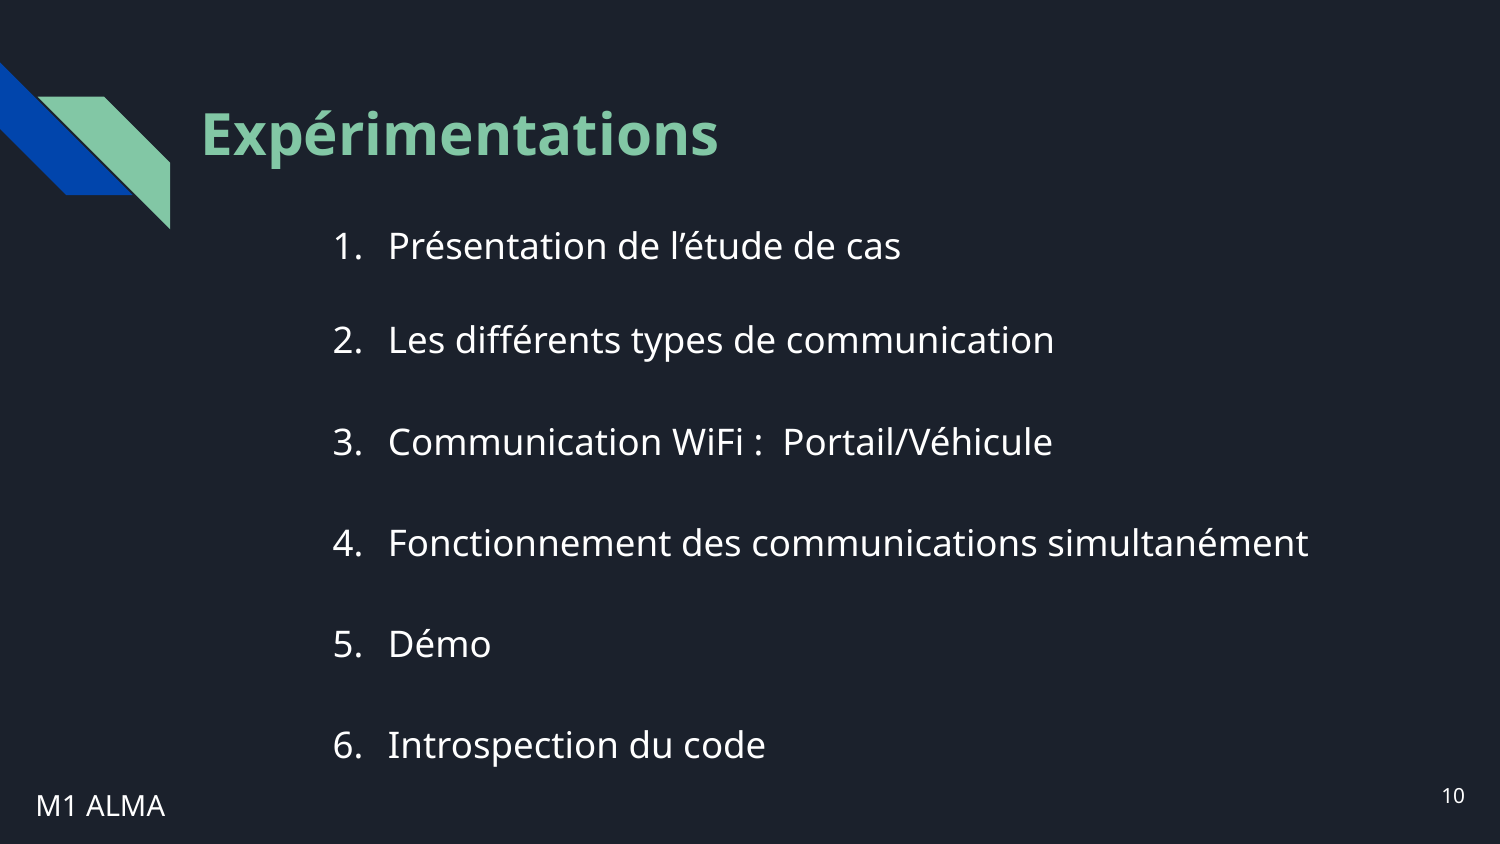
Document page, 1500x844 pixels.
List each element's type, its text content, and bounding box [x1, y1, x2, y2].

text_box M1 ALMA [20, 772, 196, 838]
slide_number ‹#› [1389, 764, 1480, 830]
list Présentation de l’étude de cas Les différents types de communication Communication WiFi : Portail/Véhicule Fonctionnement des communications simultanément Démo Introspection du code [299, 201, 1500, 785]
title Expérimentations [185, 71, 1341, 222]
